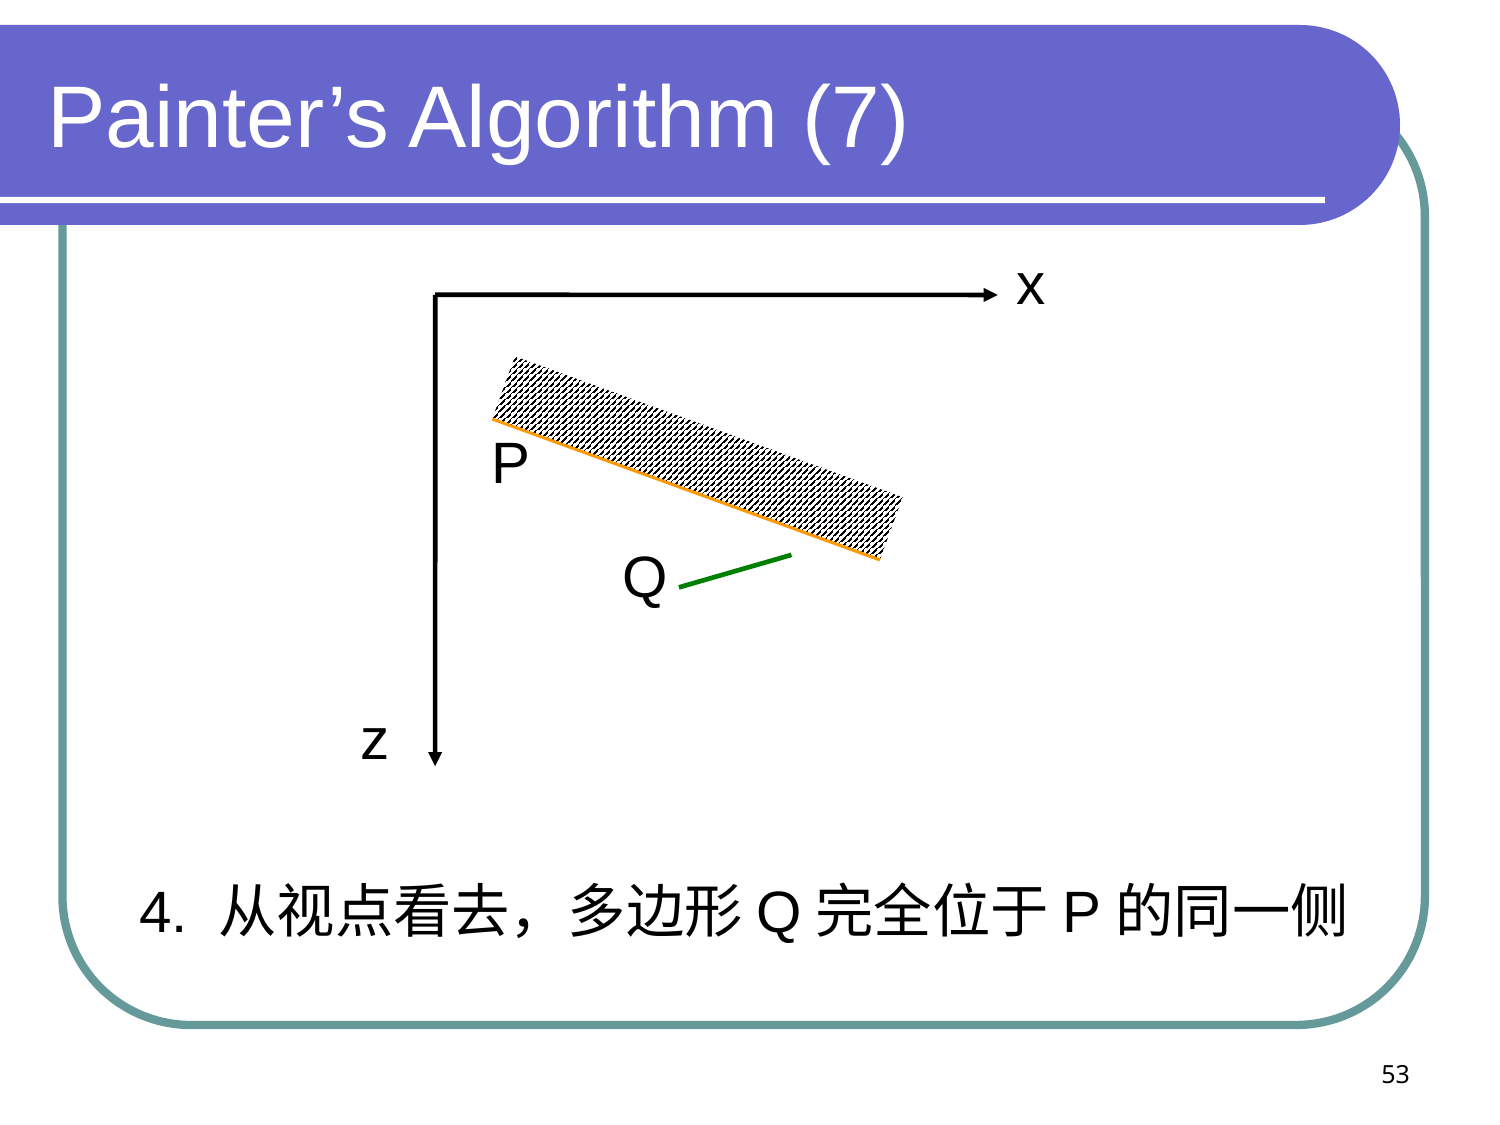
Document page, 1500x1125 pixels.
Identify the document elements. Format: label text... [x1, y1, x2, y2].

text_box 4. 从视点看去，多边形Q完全位于P的同一侧 [100, 867, 1388, 952]
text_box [359, 245, 1073, 799]
slide_number 53 [1074, 1024, 1426, 1101]
title Painter’s Algorithm (7) [32, 37, 1347, 188]
